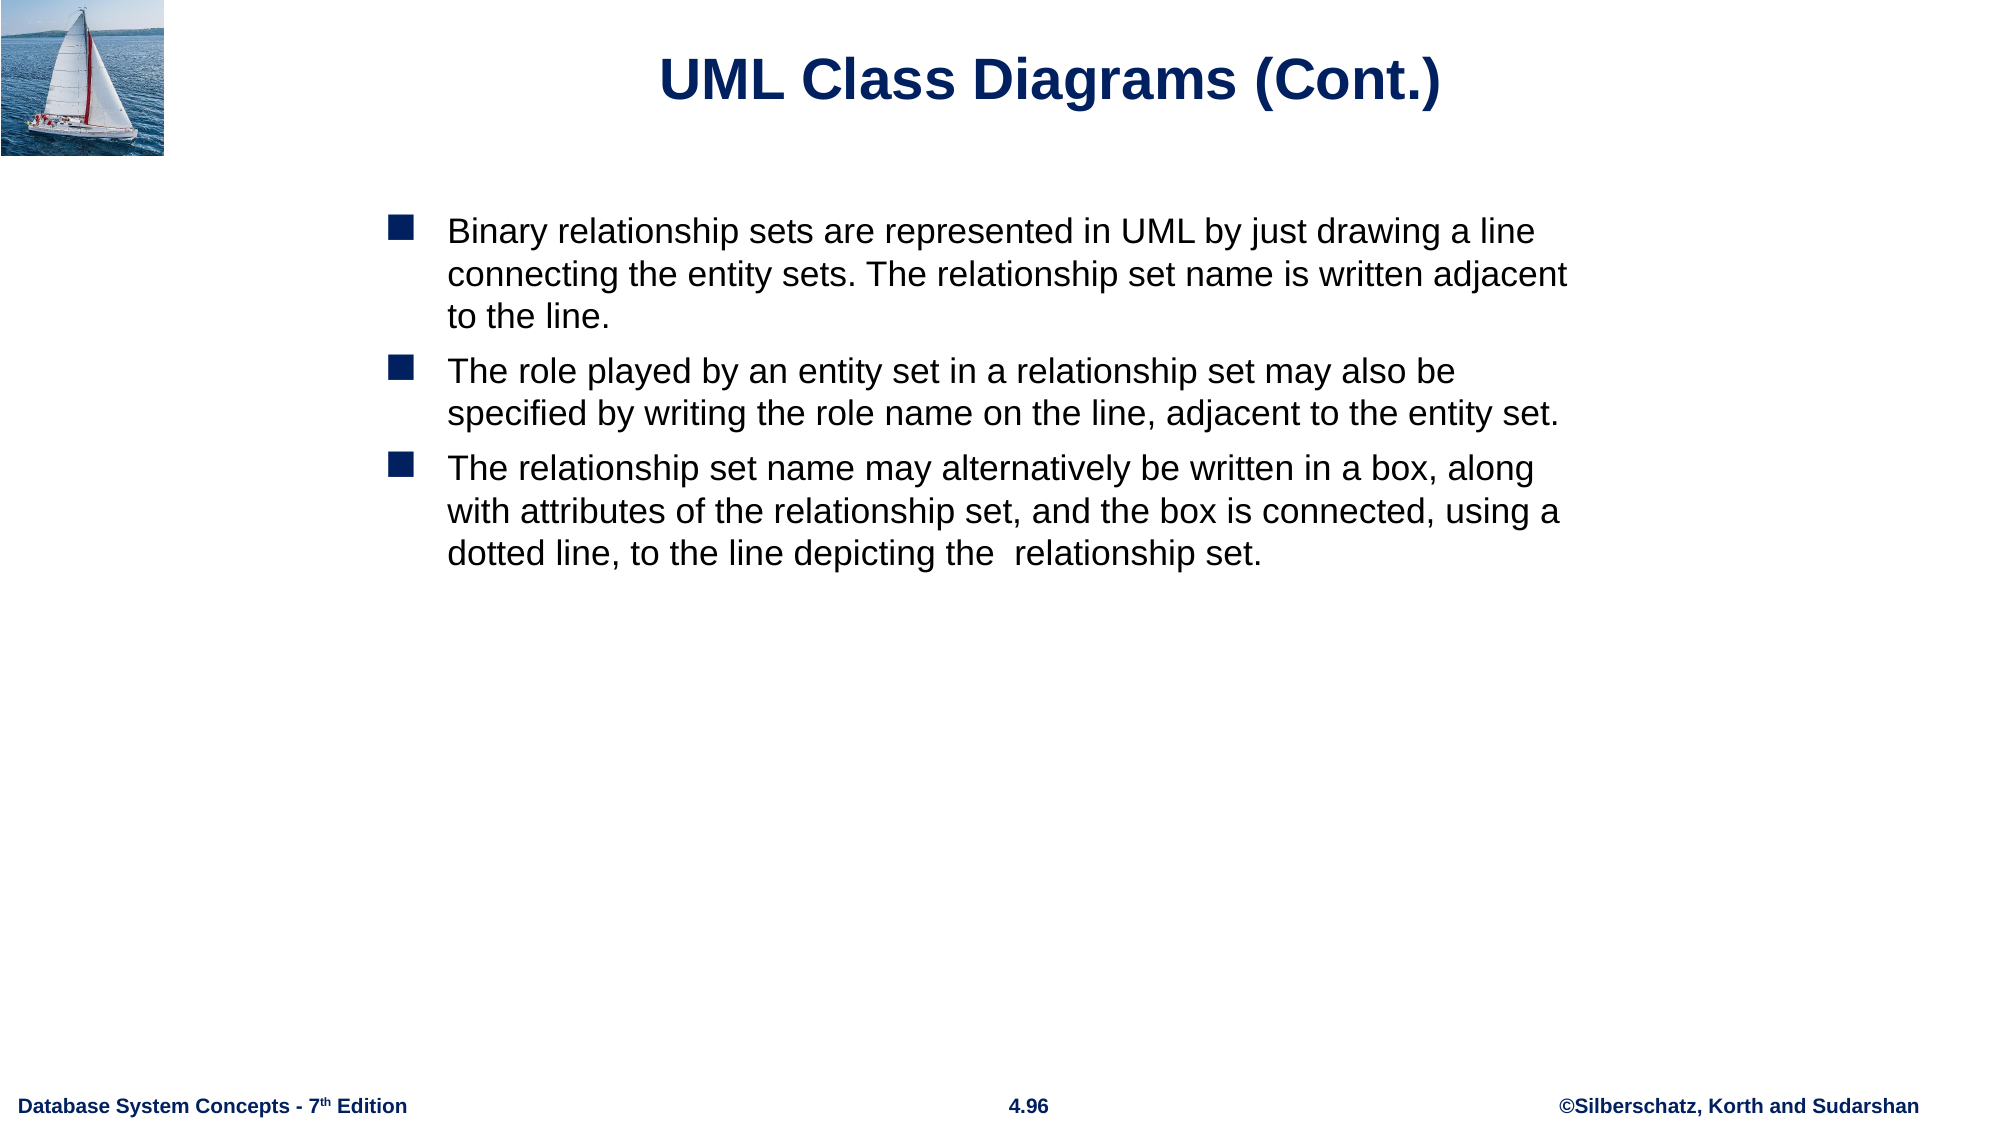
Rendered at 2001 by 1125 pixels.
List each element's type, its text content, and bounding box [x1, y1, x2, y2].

picture [1, 0, 164, 156]
title UML Class Diagrams (Cont.) [167, 18, 1935, 120]
list Binary relationship sets are represented in UML by just drawing a line connecting the entity sets. The relationship set name is written adjacent to the line. The role played by an entity set in a relationship set may also be specified by writing the role name on the line, adjacent to the entity set. The relationship set name may alternatively be written in a box, along with attributes of the relationship set, and the box is connected, using a dotted line, to the line depicting the relationship set. [376, 200, 1615, 776]
